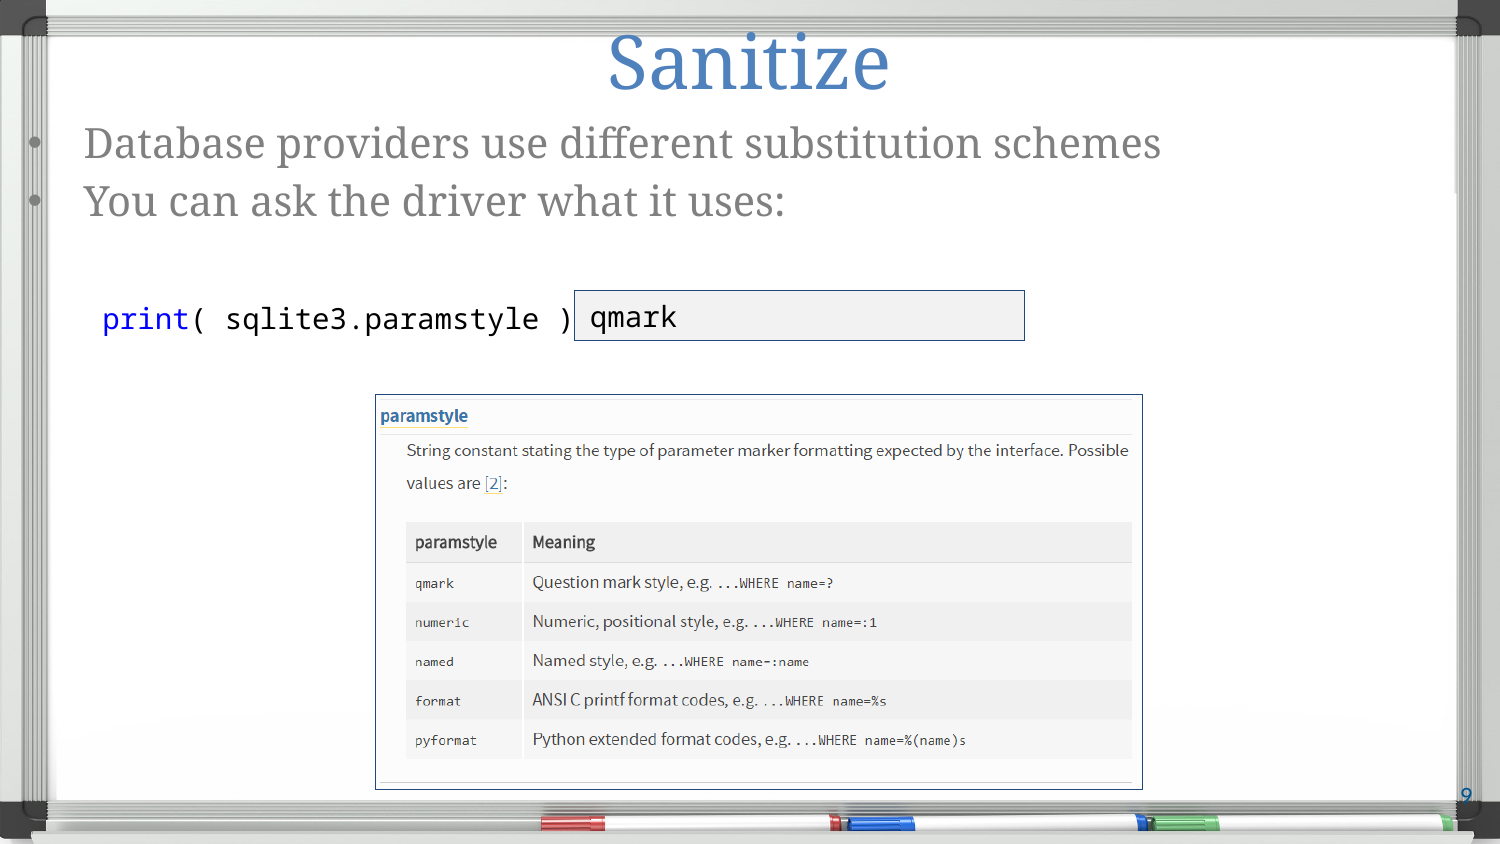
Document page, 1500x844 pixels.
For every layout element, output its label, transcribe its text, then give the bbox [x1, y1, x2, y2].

list Database providers use different substitution schemes You can ask the driver what it uses: [12, 109, 1488, 244]
slide_number 9 [1387, 771, 1488, 817]
text_box qmark [574, 290, 1025, 341]
title Sanitize [12, 9, 1488, 109]
text_box print( sqlite3.paramstyle ) [87, 290, 838, 343]
picture [0, 0, 1500, 844]
